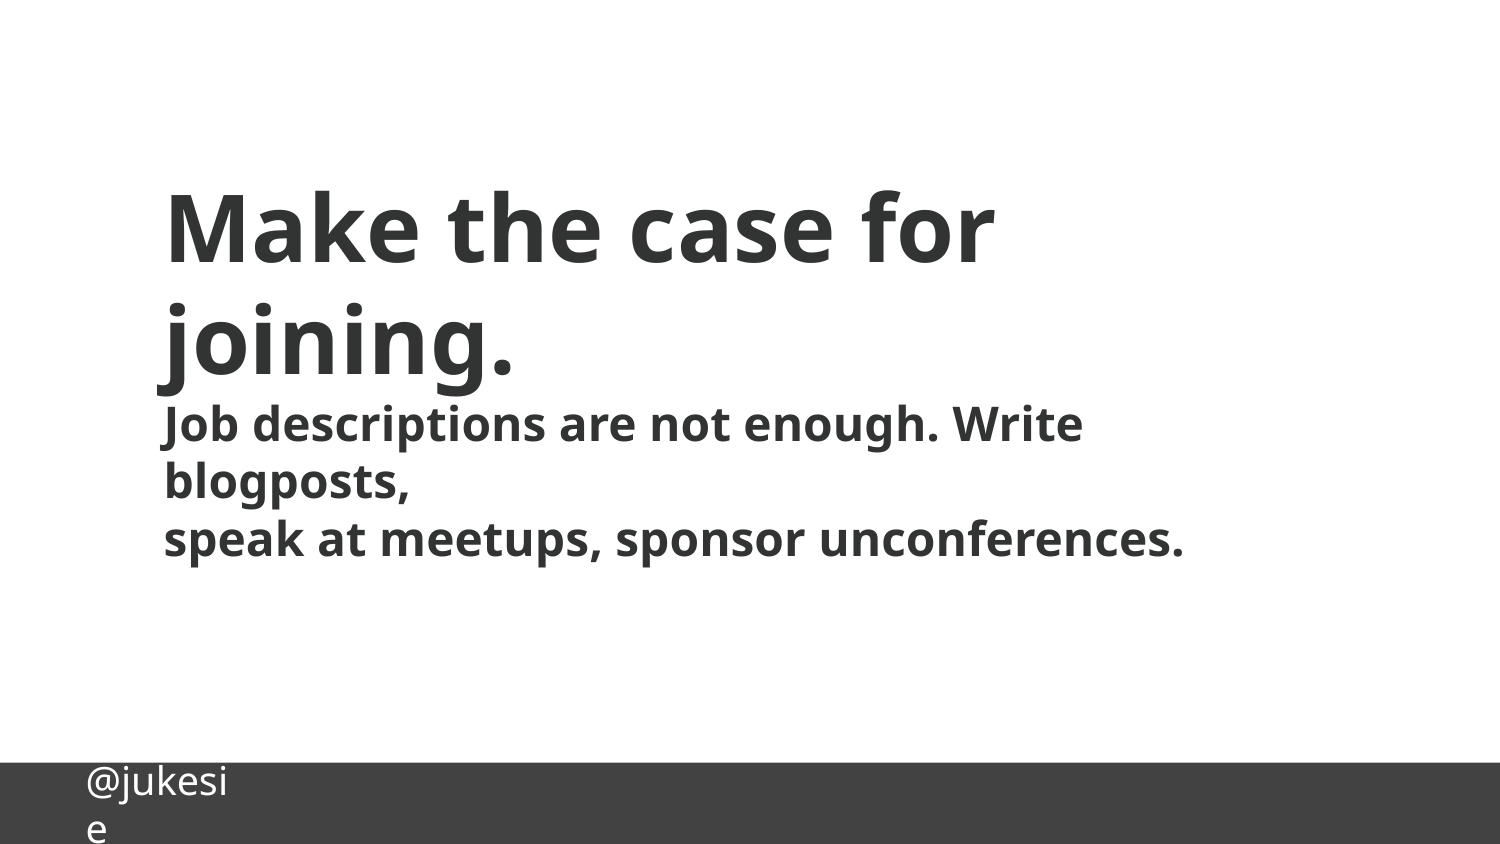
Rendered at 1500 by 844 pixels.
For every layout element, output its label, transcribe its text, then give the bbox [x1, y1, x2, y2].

list Make the case for joining. Job descriptions are not enough. Write blogposts, speak at meetups, sponsor unconferences. [160, 251, 1340, 483]
list @jukesie [82, 776, 251, 831]
